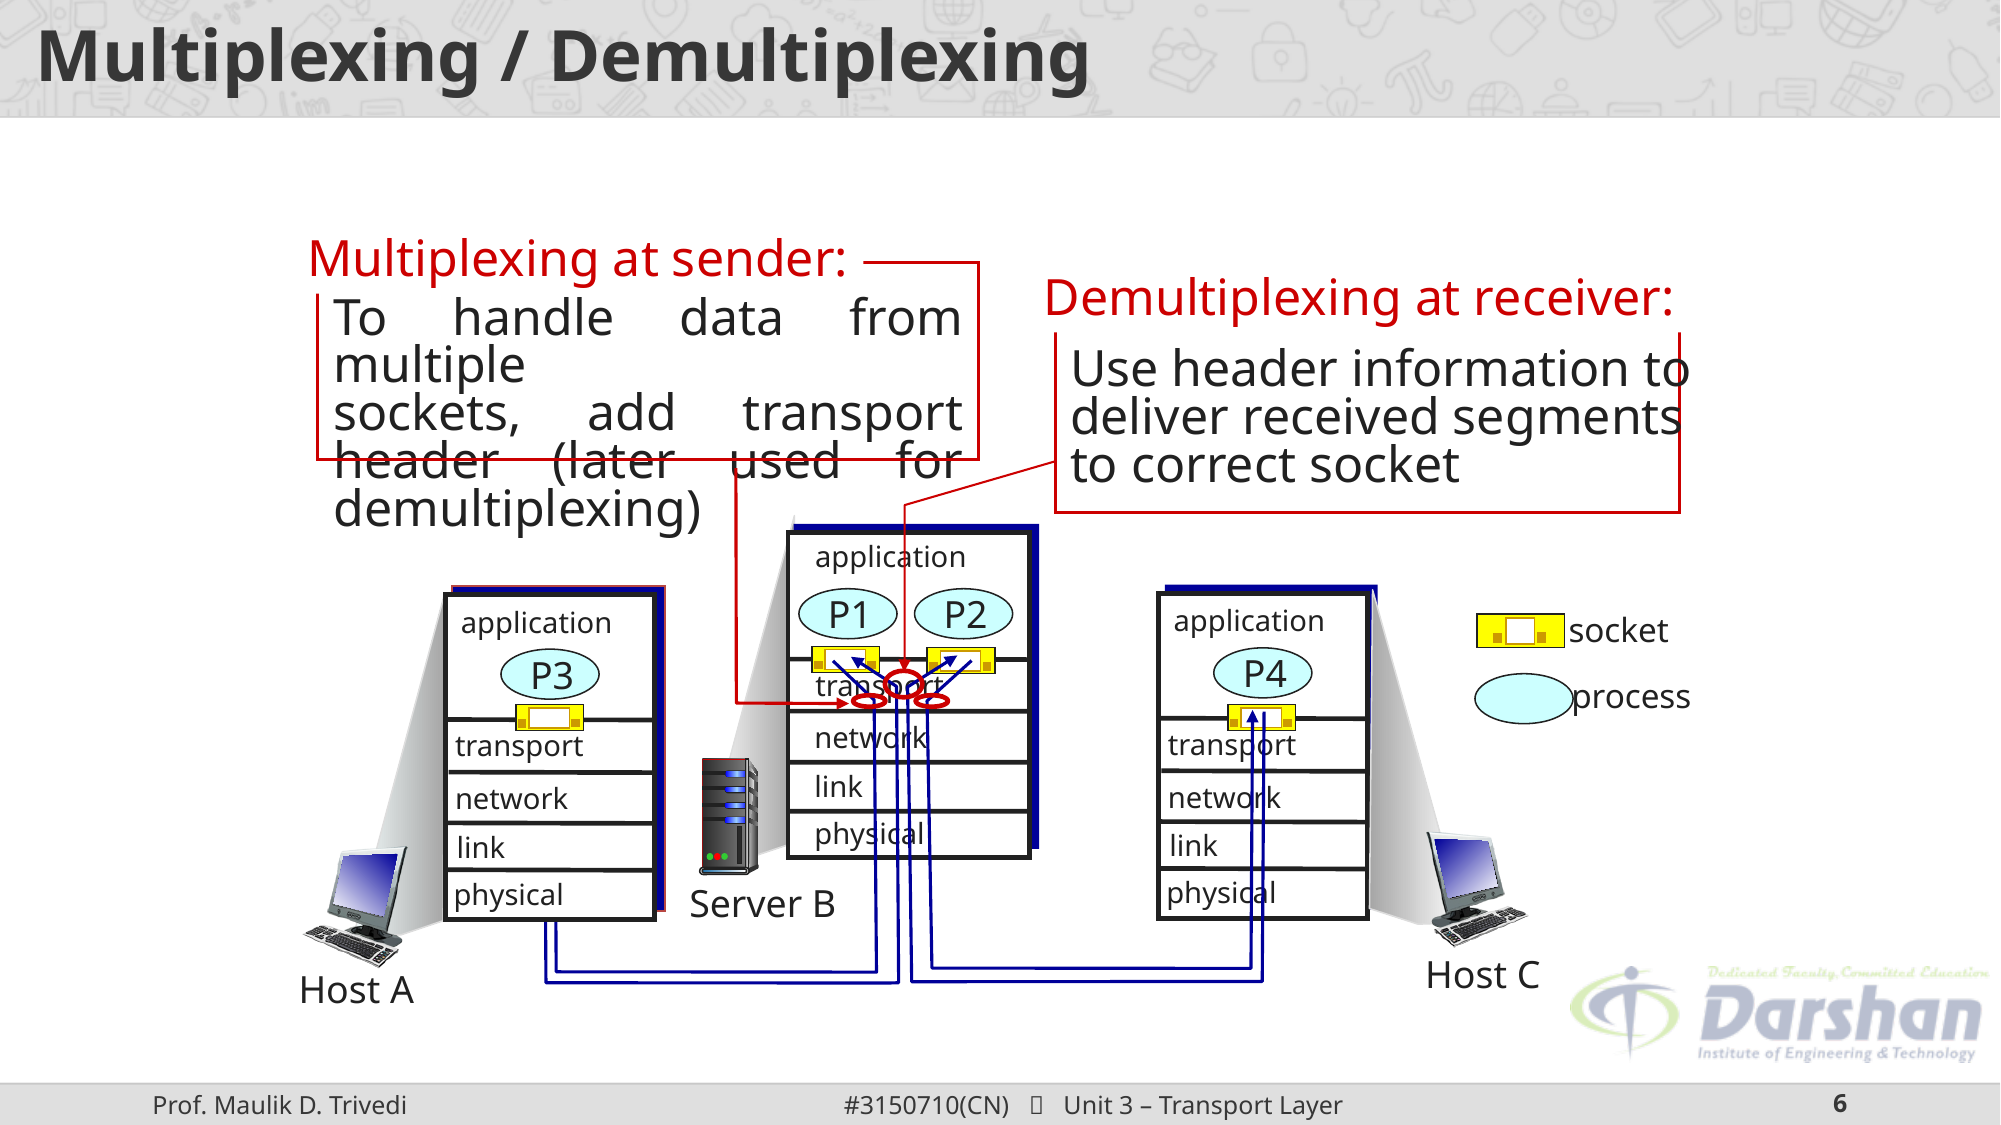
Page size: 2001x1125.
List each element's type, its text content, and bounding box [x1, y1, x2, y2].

text_box [927, 675, 1253, 969]
text_box [1368, 646, 1372, 751]
text_box [452, 585, 665, 911]
text_box process [1556, 667, 1707, 723]
text_box link [441, 818, 658, 872]
text_box physical [1263, 871, 1368, 917]
text_box link [898, 763, 909, 811]
text_box [555, 679, 877, 973]
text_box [1423, 826, 1553, 956]
text_box P3 [500, 649, 600, 700]
text_box application [1158, 591, 1372, 646]
text_box transport [1264, 715, 1370, 768]
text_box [1477, 613, 1565, 648]
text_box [515, 704, 584, 731]
text_box [1158, 646, 1368, 715]
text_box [277, 840, 410, 977]
text_box link [1264, 822, 1370, 871]
text_box network [1264, 768, 1370, 822]
text_box network [897, 708, 908, 762]
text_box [884, 460, 1057, 698]
text_box P4 [1213, 647, 1312, 698]
text_box physical [438, 865, 655, 919]
text_box [907, 707, 1265, 982]
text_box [1055, 257, 1680, 513]
title Multiplexing / Demultiplexing [0, 0, 2000, 117]
text_box Host A [283, 958, 430, 1019]
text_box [699, 758, 759, 875]
text_box [1474, 673, 1574, 724]
text_box socket [1553, 601, 1684, 657]
text_box [445, 594, 655, 716]
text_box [317, 219, 979, 460]
text_box [1369, 589, 1439, 925]
text_box Server B [674, 873, 852, 933]
text_box application [446, 593, 663, 647]
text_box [1227, 704, 1296, 731]
text_box transport [440, 716, 657, 769]
text_box send ack0 [1570, 966, 1990, 1063]
text_box physical [898, 812, 909, 858]
text_box [1164, 584, 1378, 605]
text_box Host C [1410, 943, 1556, 1004]
text_box [378, 593, 445, 932]
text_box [735, 468, 948, 707]
text_box [545, 707, 899, 984]
text_box network [440, 769, 657, 823]
